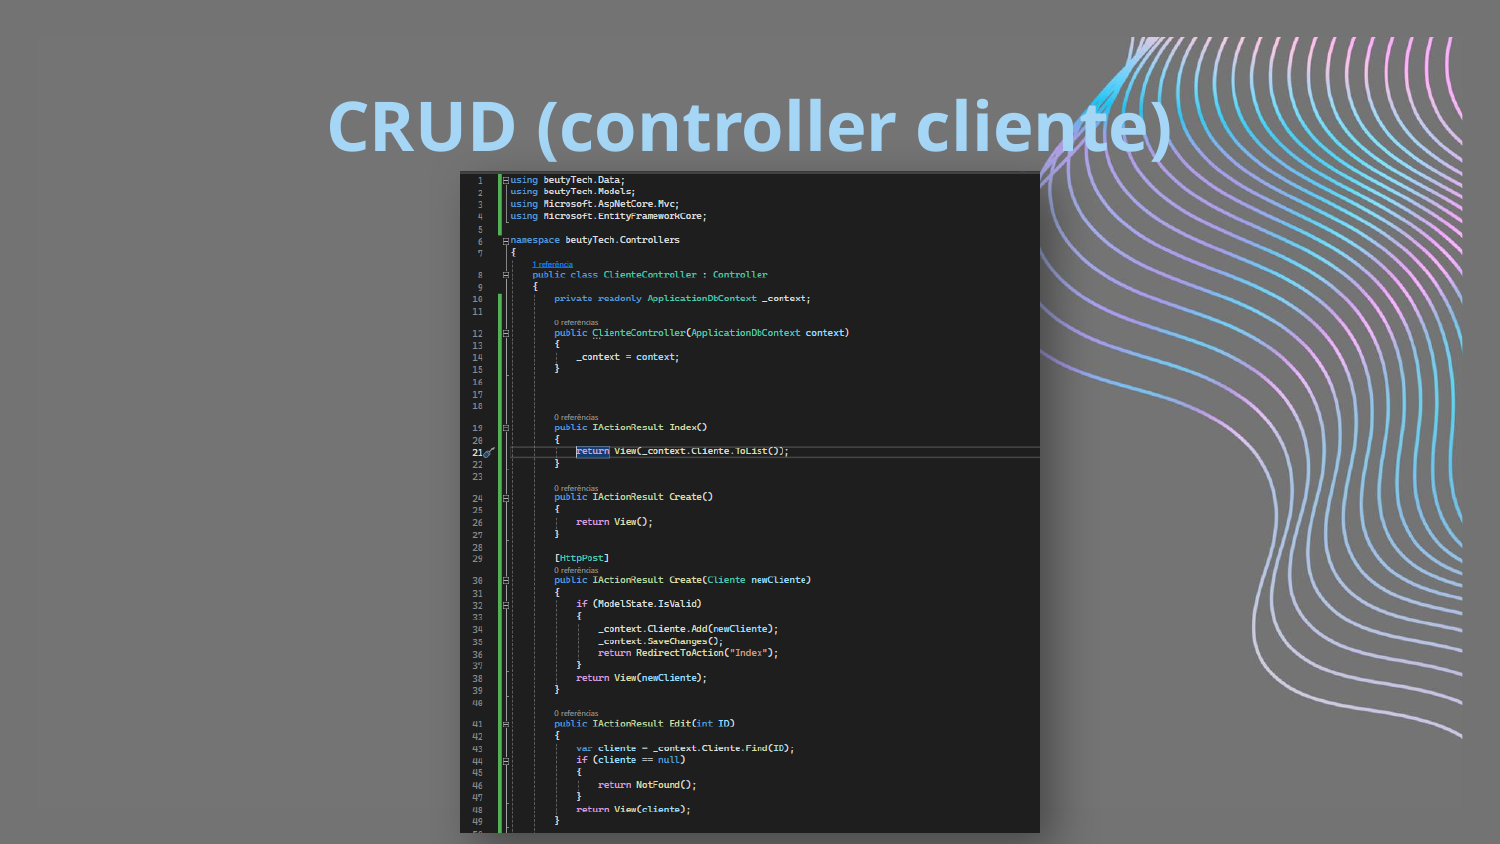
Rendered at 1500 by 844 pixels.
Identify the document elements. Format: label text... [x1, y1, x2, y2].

picture [37, 37, 1463, 833]
title CRUD (controller cliente) [116, 67, 1384, 172]
